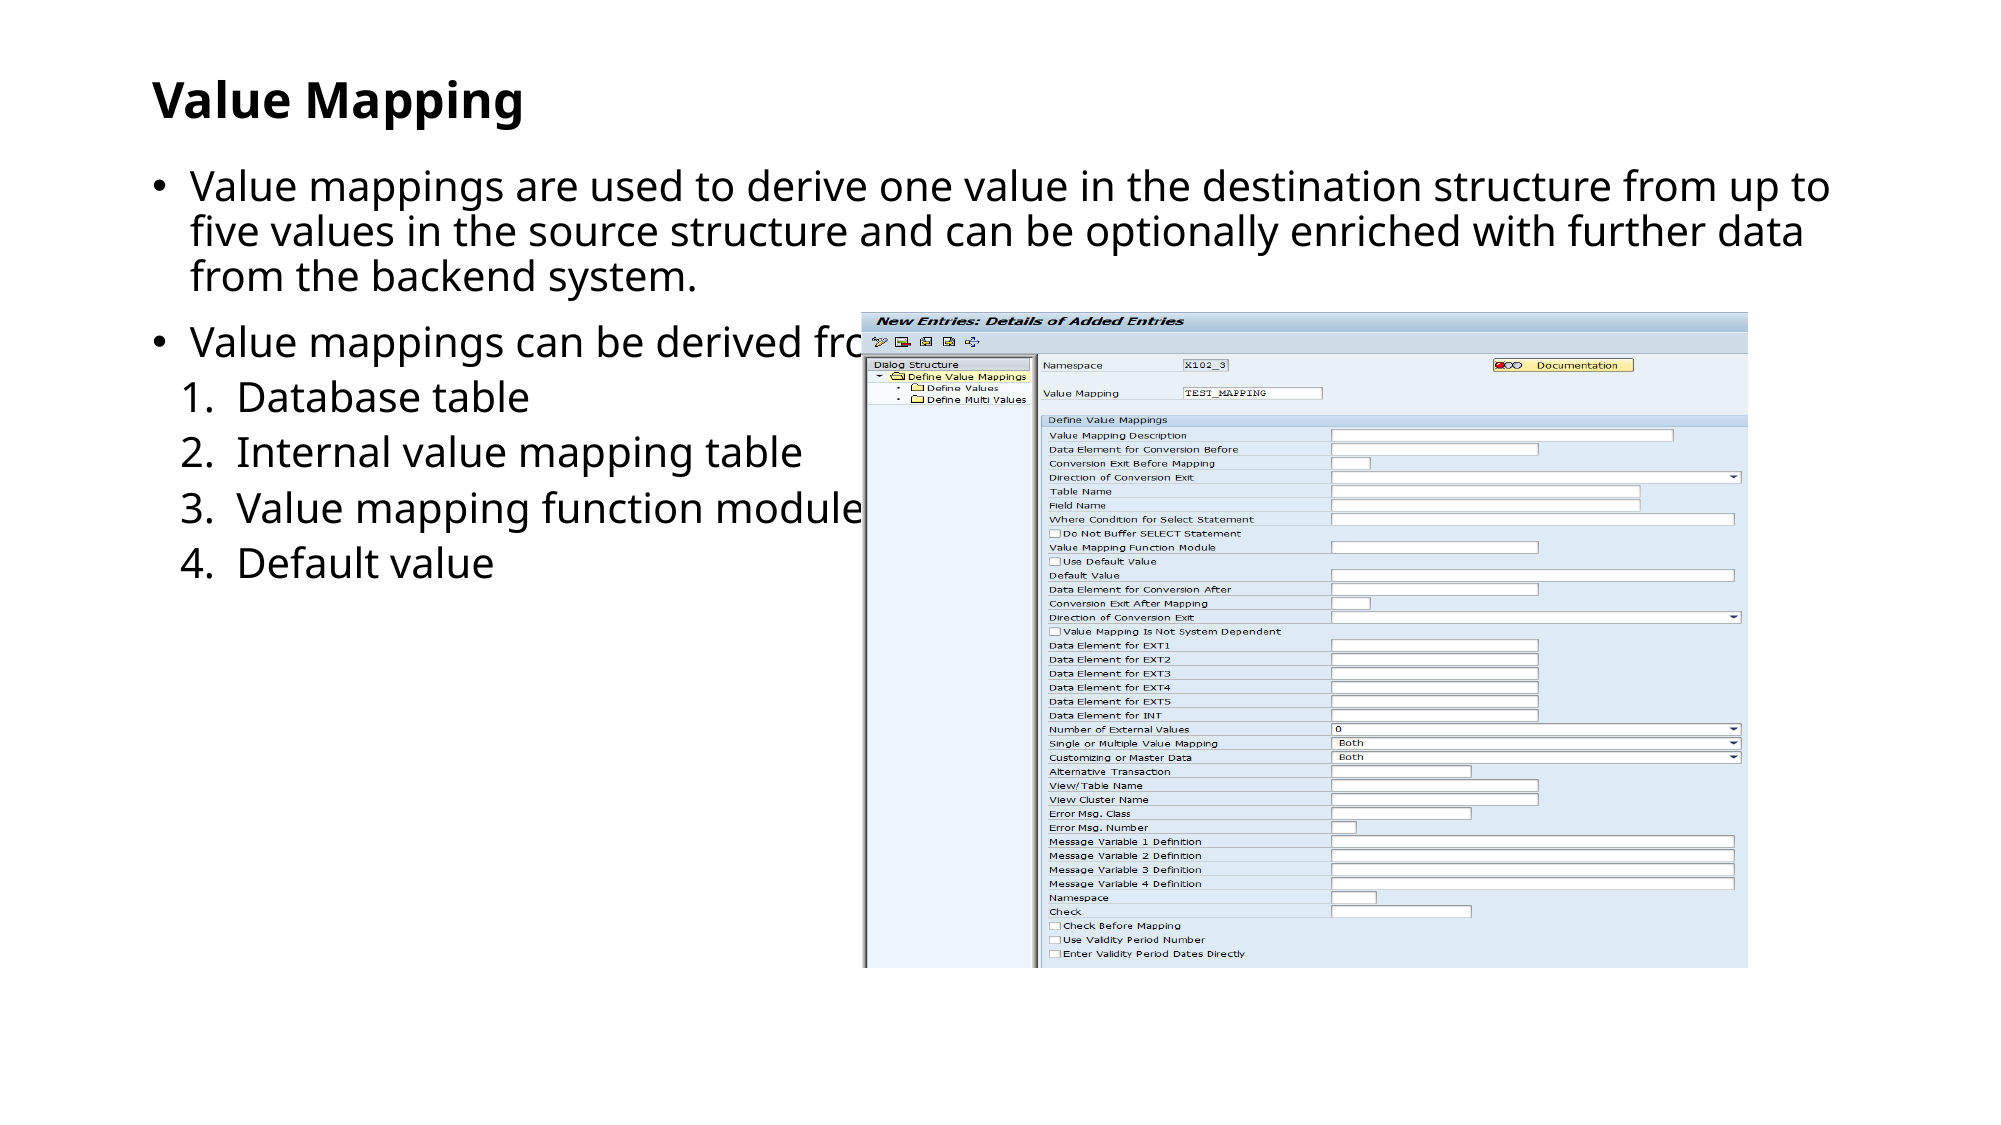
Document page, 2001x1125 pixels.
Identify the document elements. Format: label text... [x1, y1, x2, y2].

picture [861, 311, 1748, 968]
list Value mappings are used to derive one value in the destination structure from up to five values in the source structure and can be optionally enriched with further data from the backend system. Value mappings can be derived from Database table Internal value mapping table Value mapping function module Default value [137, 157, 1863, 1014]
title Value Mapping [137, 59, 1863, 144]
